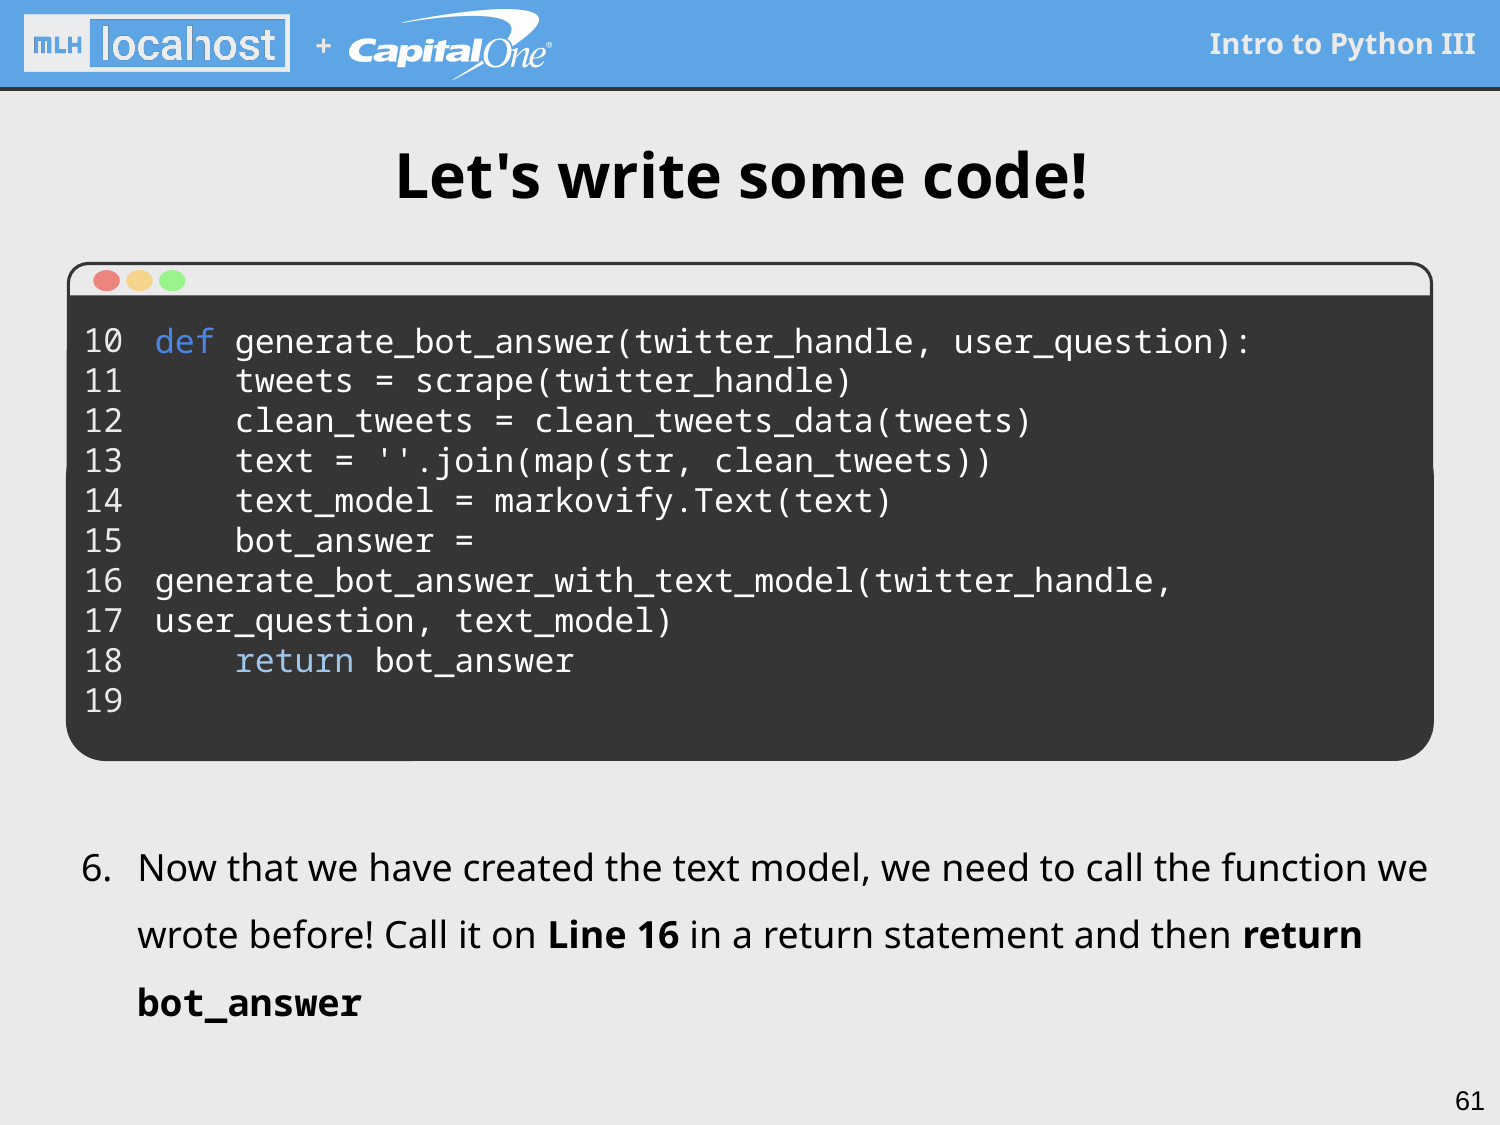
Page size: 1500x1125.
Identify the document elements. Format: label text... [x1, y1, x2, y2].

title Let's write some code! [26, 106, 1474, 242]
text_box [68, 263, 1432, 770]
picture [24, 14, 290, 72]
text_box Now that we have created the text model, we need to call the function we wrote before! Call it on Line 16 in a return statement and then return bot_answer [47, 769, 1453, 1076]
picture [349, 9, 552, 80]
